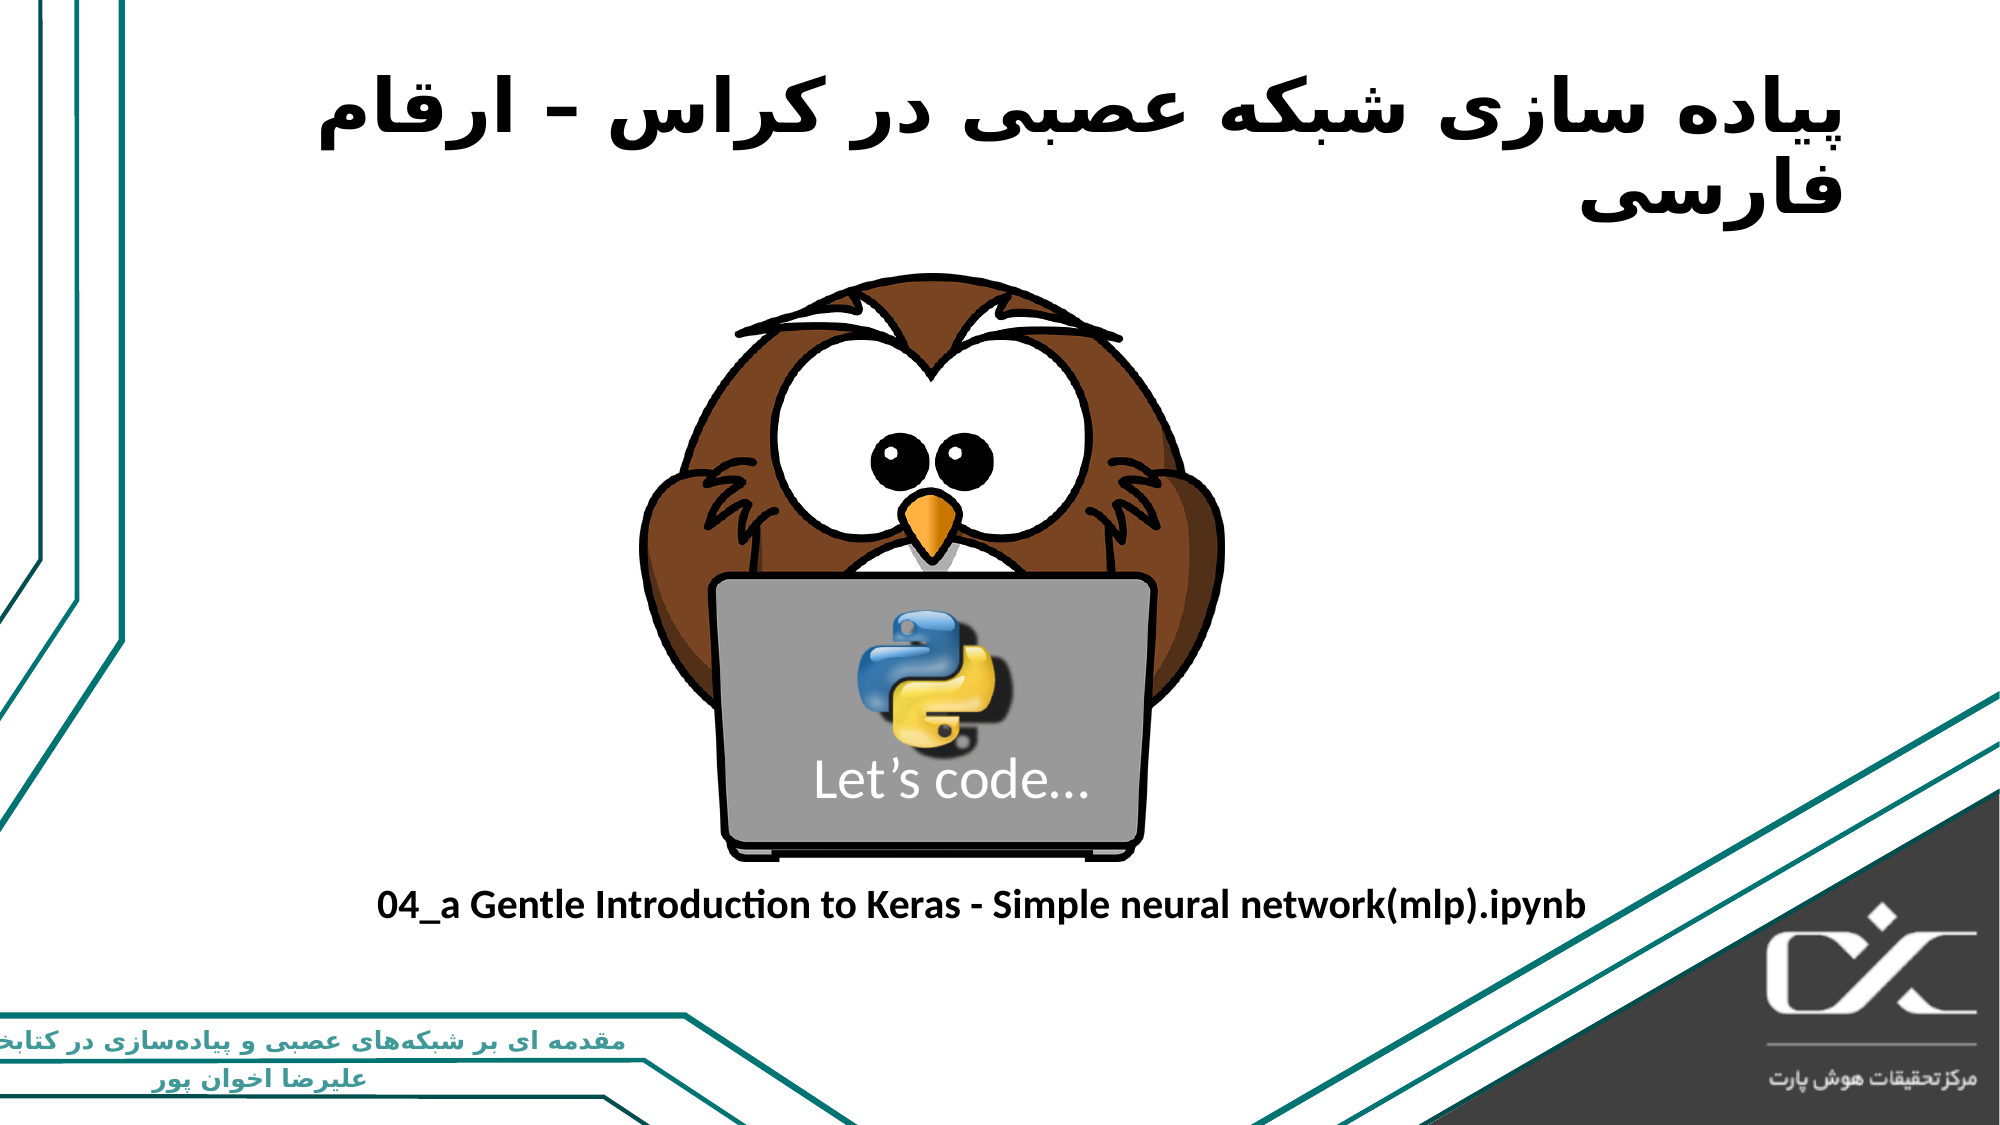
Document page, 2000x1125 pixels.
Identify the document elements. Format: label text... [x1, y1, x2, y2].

picture [1668, 1020, 2000, 1121]
picture [639, 272, 1225, 862]
list 04_a Gentle Introduction to Keras - Simple neural network(mlp).ipynb [362, 875, 2000, 1020]
title پیاده سازی شبکه عصبی در کراس – ارقام فارسی [137, 60, 1862, 278]
